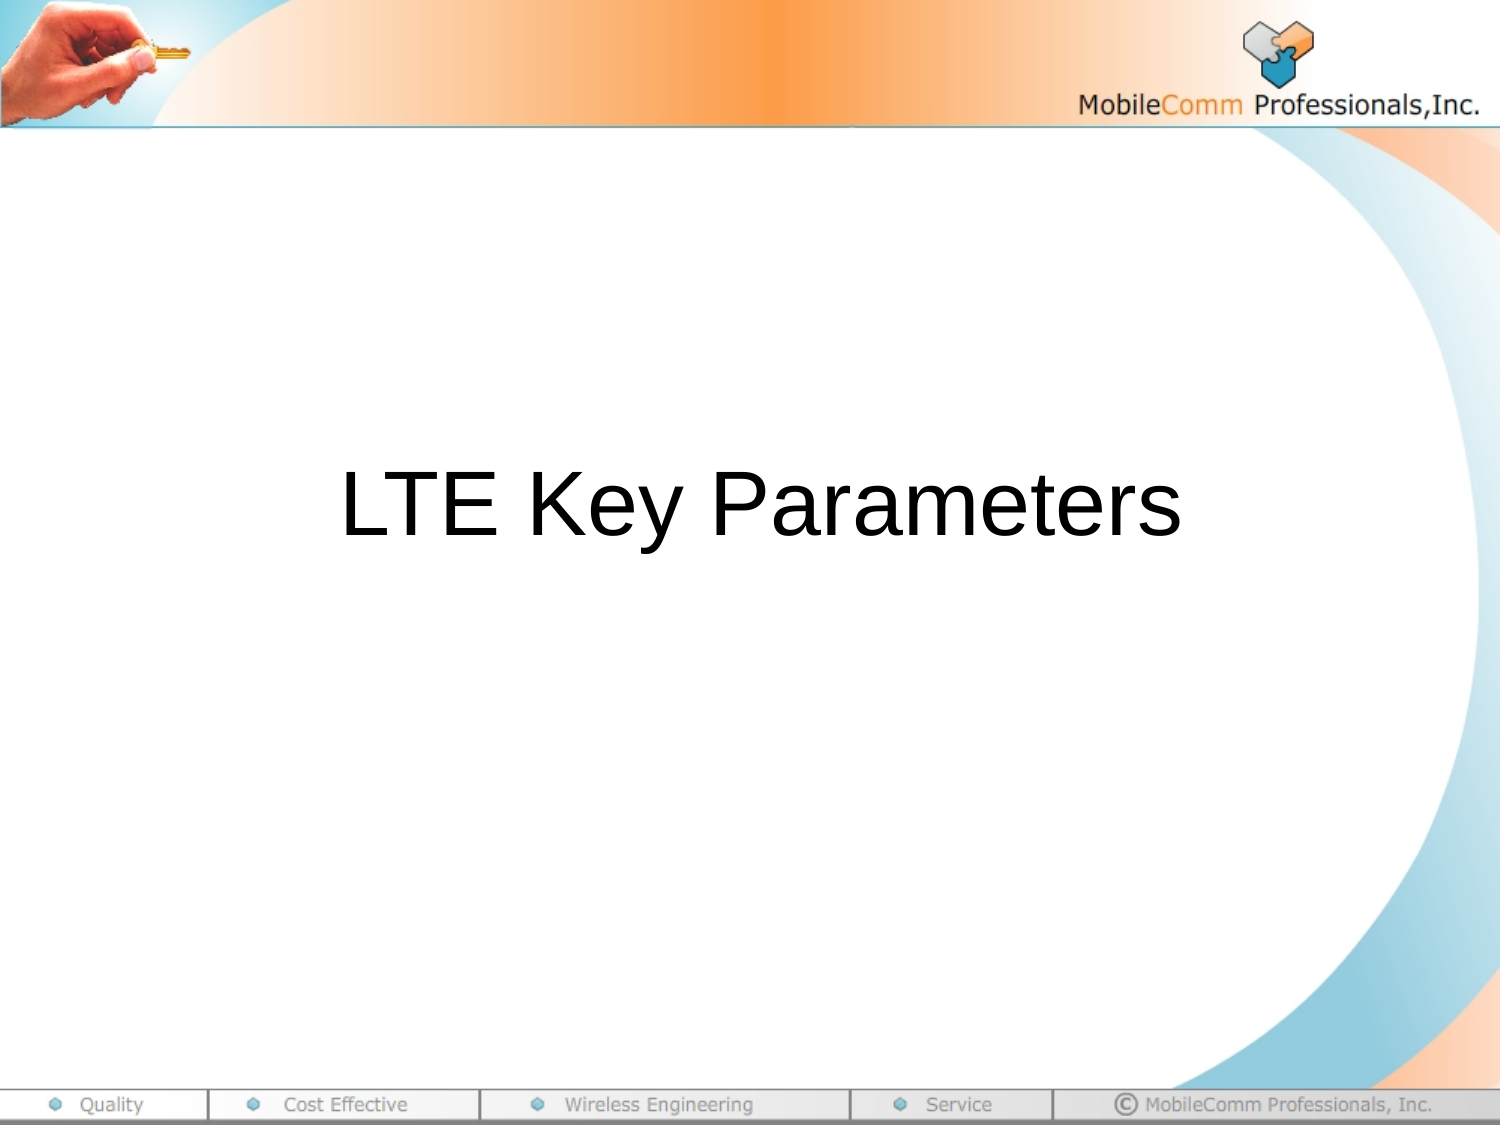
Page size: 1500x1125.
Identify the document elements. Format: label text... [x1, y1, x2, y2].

text_box LTE Key Parameters [324, 436, 1500, 561]
picture [0, 0, 1500, 1125]
